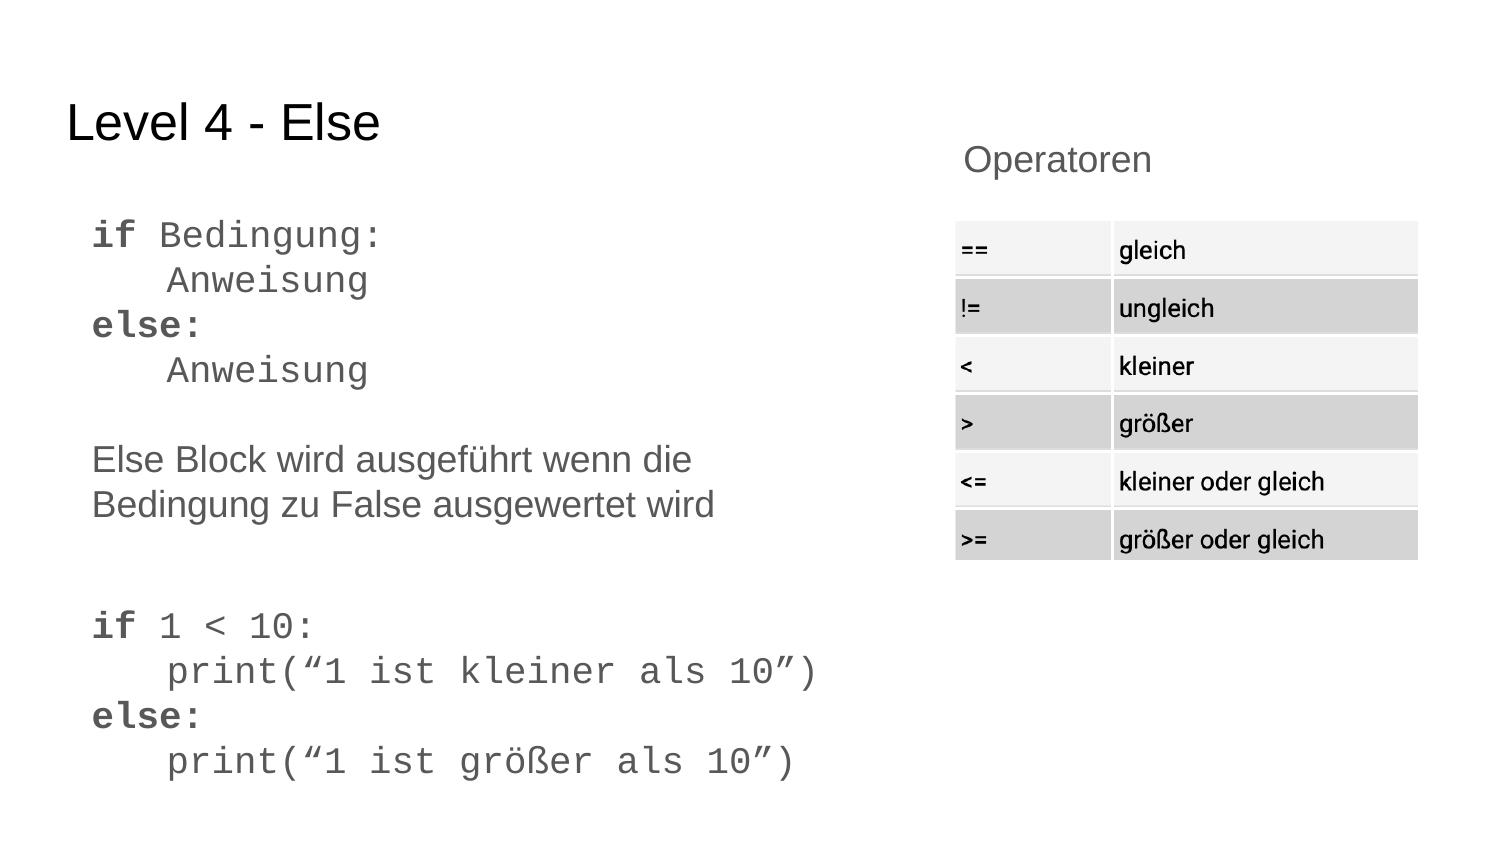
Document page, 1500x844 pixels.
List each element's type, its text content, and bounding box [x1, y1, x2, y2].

title Level 4 - Else [50, 72, 1450, 168]
text_box if Bedingung: Anweisung else: Anweisung Else Block wird ausgeführt wenn die Bedingung zu False ausgewertet wird [76, 195, 849, 541]
picture [947, 218, 1418, 561]
text_box if 1 < 10: print(“1 ist kleiner als 10”) else: print(“1 ist größer als 10”) [76, 586, 915, 842]
text_box Operatoren [948, 119, 1235, 195]
